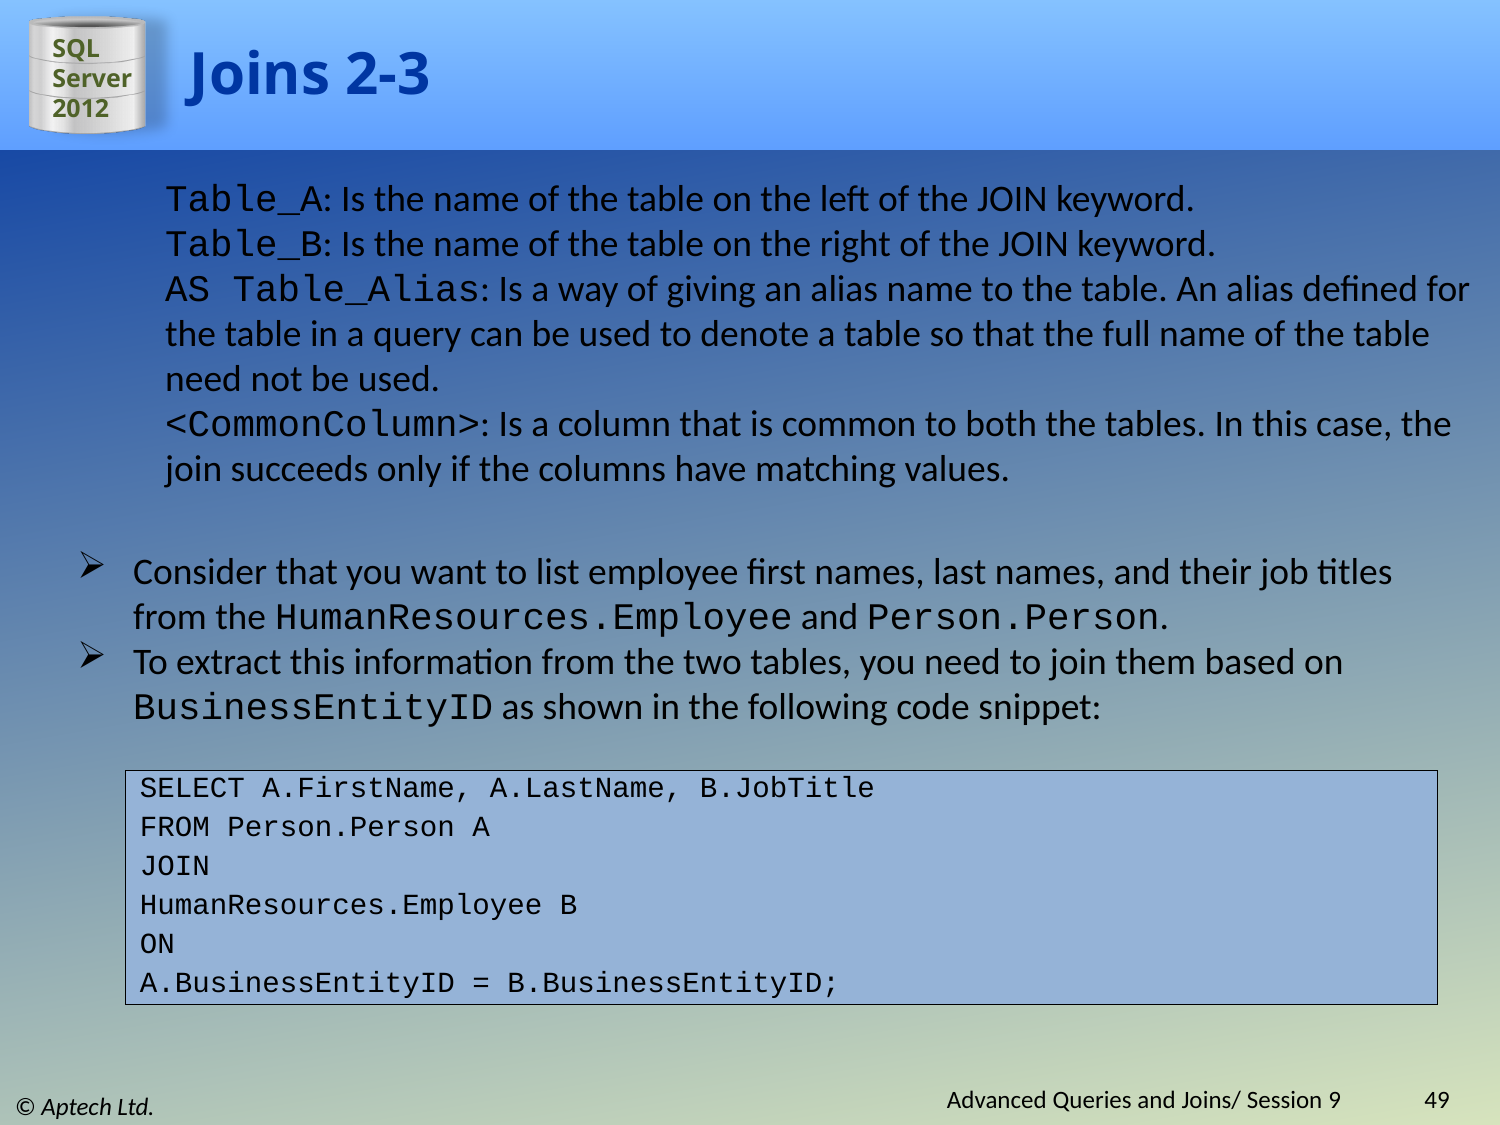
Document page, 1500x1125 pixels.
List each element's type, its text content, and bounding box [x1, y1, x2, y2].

text_box SELECT A.FirstName, A.LastName, B.JobTitle FROM Person.Person A JOIN HumanResources.Employee B ON A.BusinessEntityID = B.BusinessEntityID; [125, 770, 1438, 1005]
text_box Consider that you want to list employee first names, last names, and their job titles from the HumanResources.Employee and Person.Person. To extract this information from the two tables, you need to join them based on BusinessEntityID as shown in the following code snippet: [62, 539, 1438, 735]
slide_number 49 [1363, 1084, 1465, 1113]
footer Advanced Queries and Joins/ Session 9 [375, 1084, 1363, 1113]
text_box Table_A: Is the name of the table on the left of the JOIN keyword. Table_B: Is the name of the table on the right of the JOIN keyword. AS Table_Alias: Is a way of giving an alias name to the table. An alias defined for the table in a query can be used to denote a table so that the full name of the table need not be used. <CommonColumn>: Is a column that is common to both the tables. In this case, the join succeeds only if the columns have matching values. [112, 166, 1500, 497]
title Joins 2-3 [174, 37, 1426, 106]
picture [24, 0, 150, 150]
